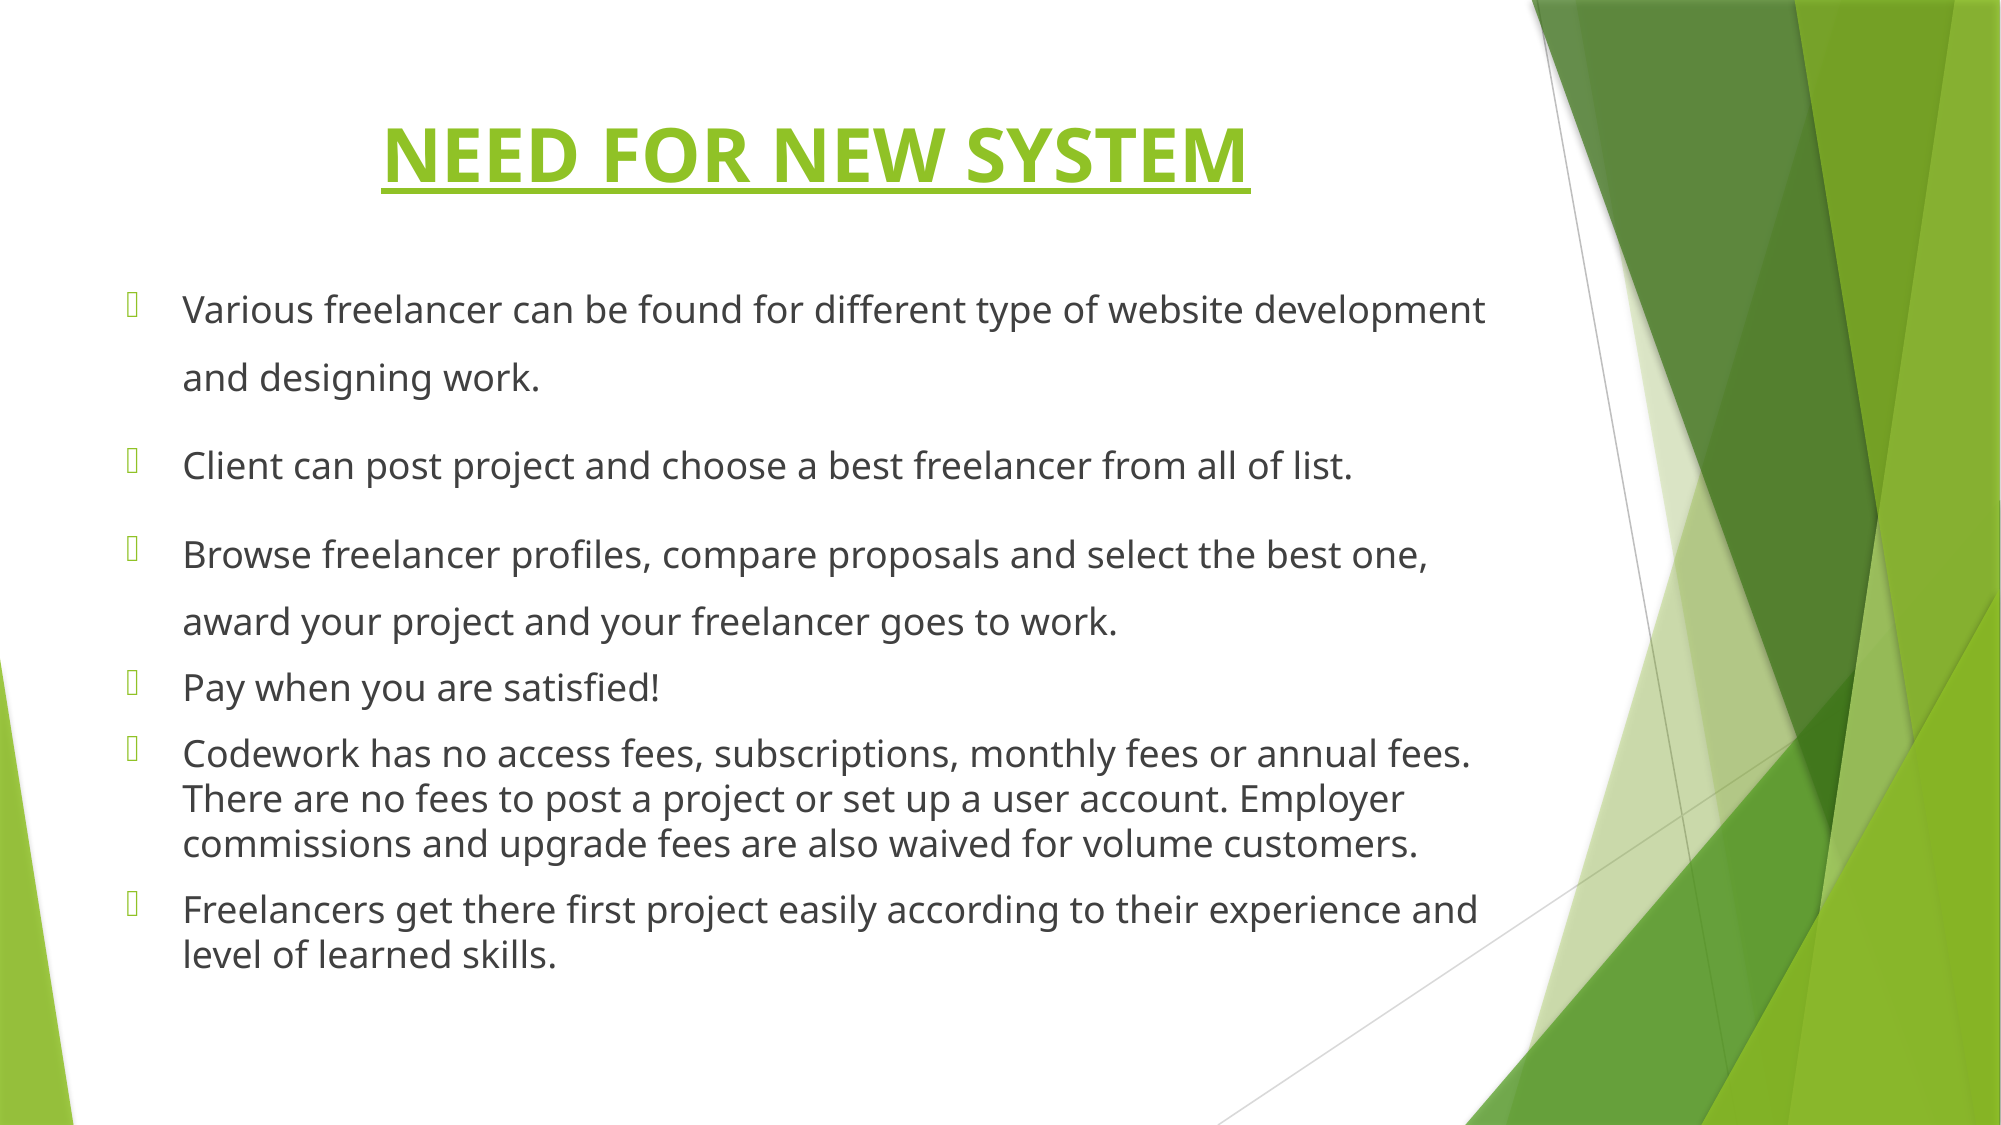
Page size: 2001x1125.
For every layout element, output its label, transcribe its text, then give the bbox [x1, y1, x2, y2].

list Various freelancer can be found for different type of website development and designing work. Client can post project and choose a best freelancer from all of list. Browse freelancer profiles, compare proposals and select the best one, award your project and your freelancer goes to work. Pay when you are satisfied! Codework has no access fees, subscriptions, monthly fees or annual fees. There are no fees to post a project or set up a user account. Employer commissions and upgrade fees are also waived for volume customers. Freelancers get there first project easily according to their experience and level of learned skills. [111, 256, 1522, 1095]
title NEED FOR NEW SYSTEM [111, 99, 1522, 256]
